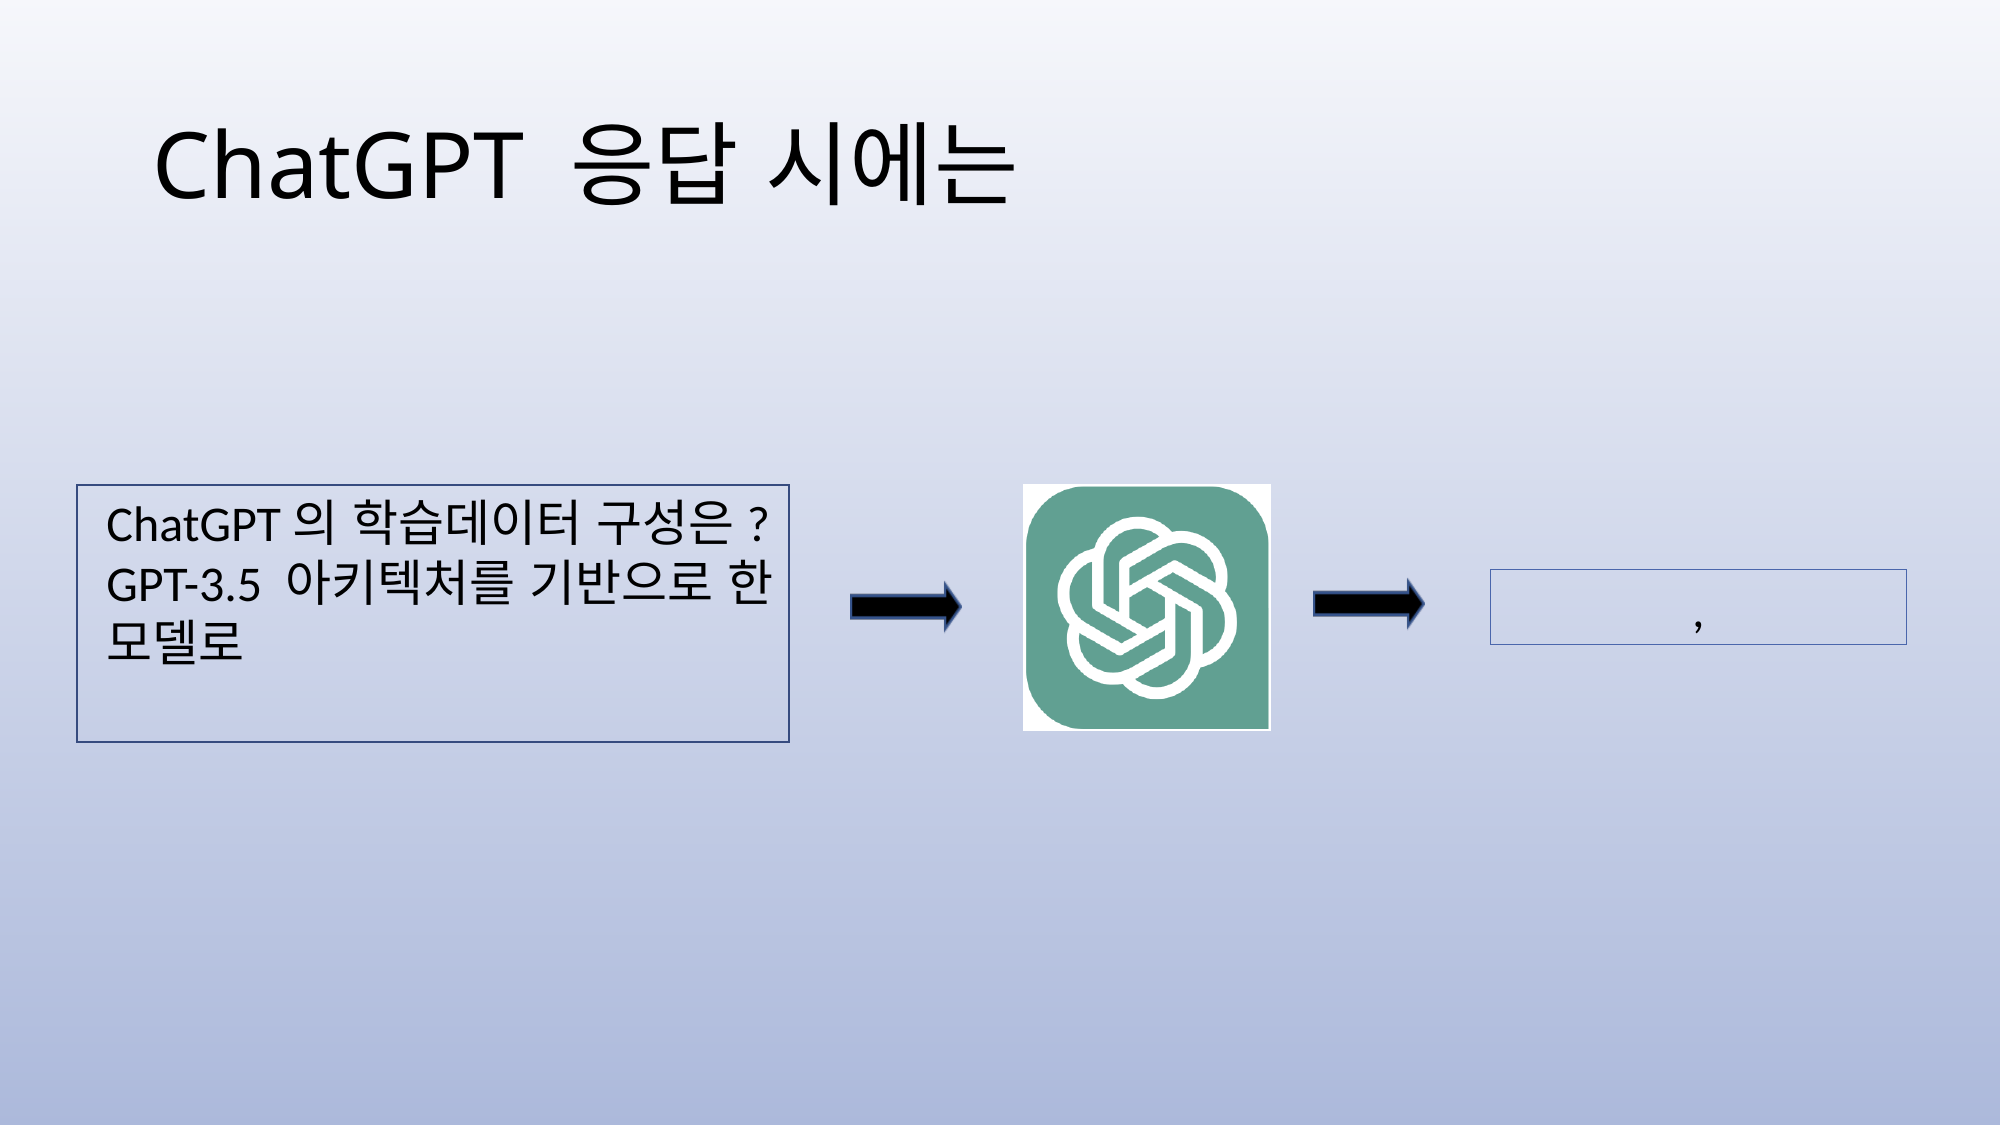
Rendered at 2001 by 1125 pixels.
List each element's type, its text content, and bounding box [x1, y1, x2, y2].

text_box [76, 484, 790, 743]
title ChatGPT 응답 시에는 [137, 59, 1863, 278]
text_box ChatGPT의 학습데이터 구성은? GPT-3.5 아키텍처를 기반으로 한 모델로 [91, 484, 789, 680]
picture [1023, 484, 1271, 731]
text_box , [1490, 569, 1907, 645]
picture [1313, 577, 1425, 631]
picture [850, 580, 962, 634]
